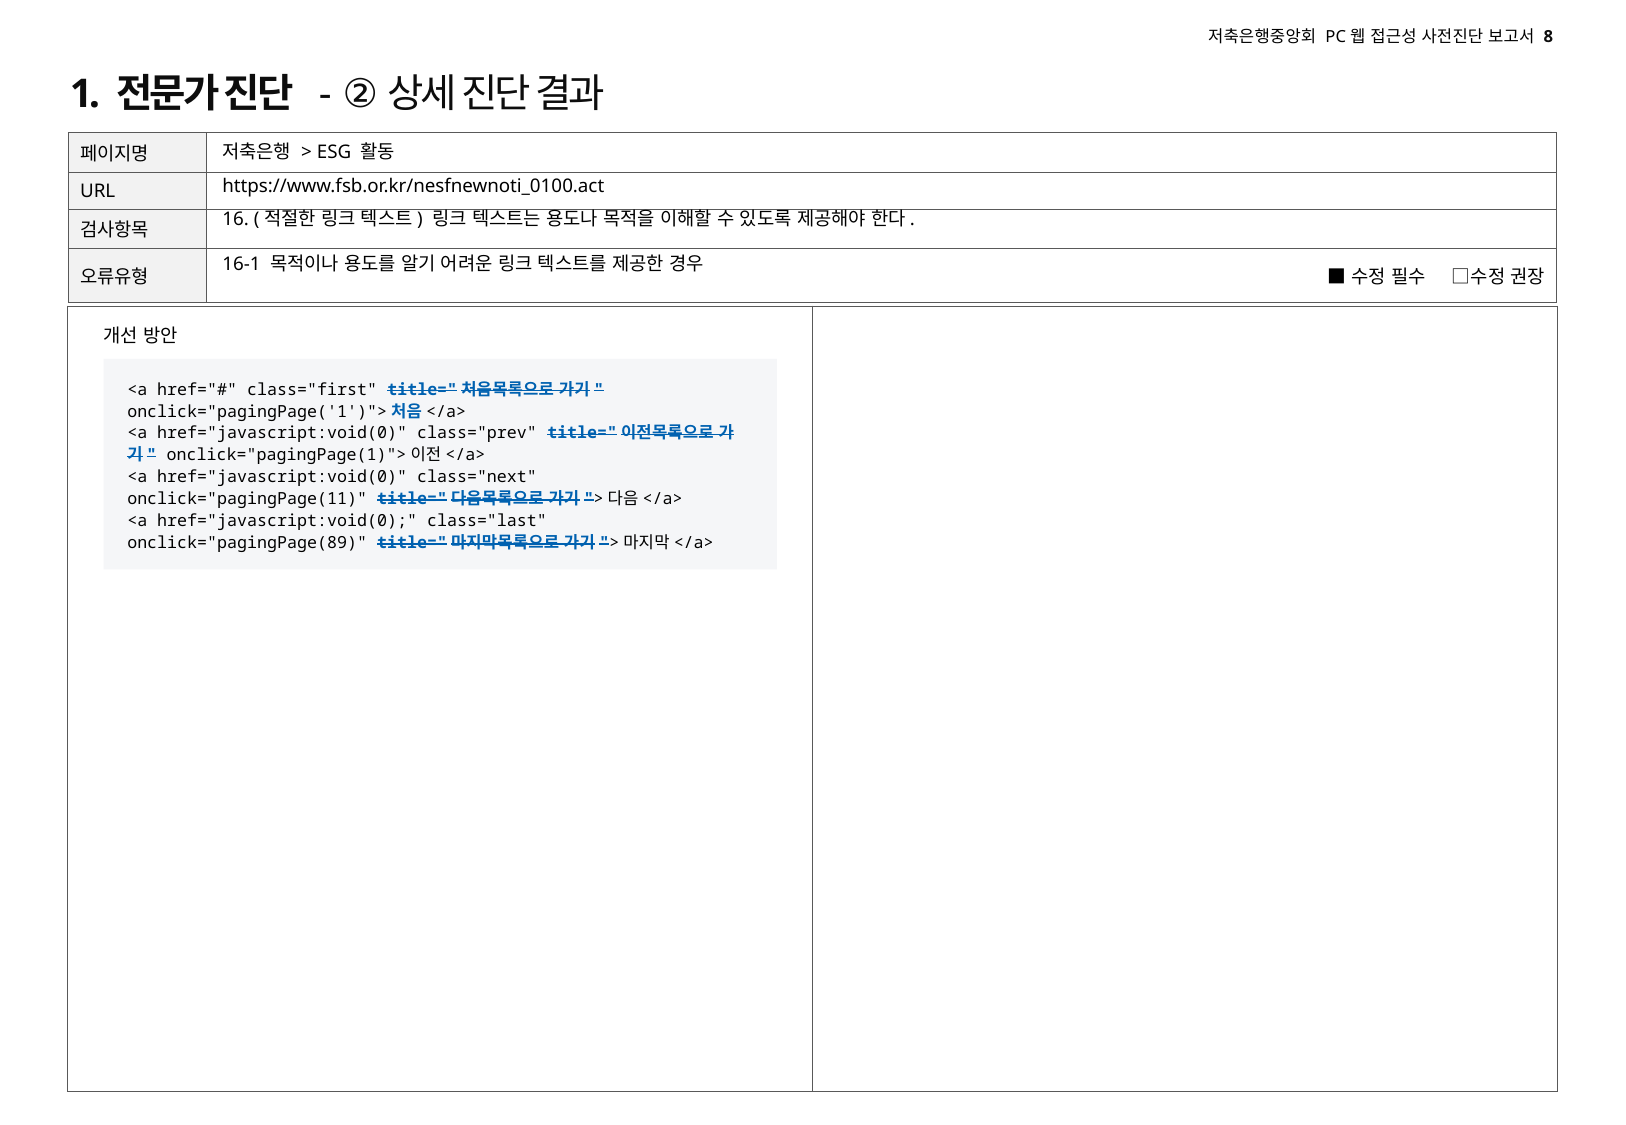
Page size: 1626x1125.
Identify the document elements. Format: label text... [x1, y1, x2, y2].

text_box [103, 324, 777, 572]
list 16-1 목적이나 용도를 알기 어려운 링크 텍스트를 제공한 경우 [207, 235, 1293, 291]
list https://www.fsb.or.kr/nesfnewnoti_0100.act [207, 167, 1557, 201]
list 저축은행 > ESG 활동 [207, 133, 1557, 167]
title 1. 전문가 진단 - ②상세 진단 결과 [69, 72, 1126, 117]
list 16. (적절한 링크 텍스트) 링크 텍스트는 용도나 목적을 이해할 수 있도록 제공해야 한다. [207, 201, 1557, 236]
